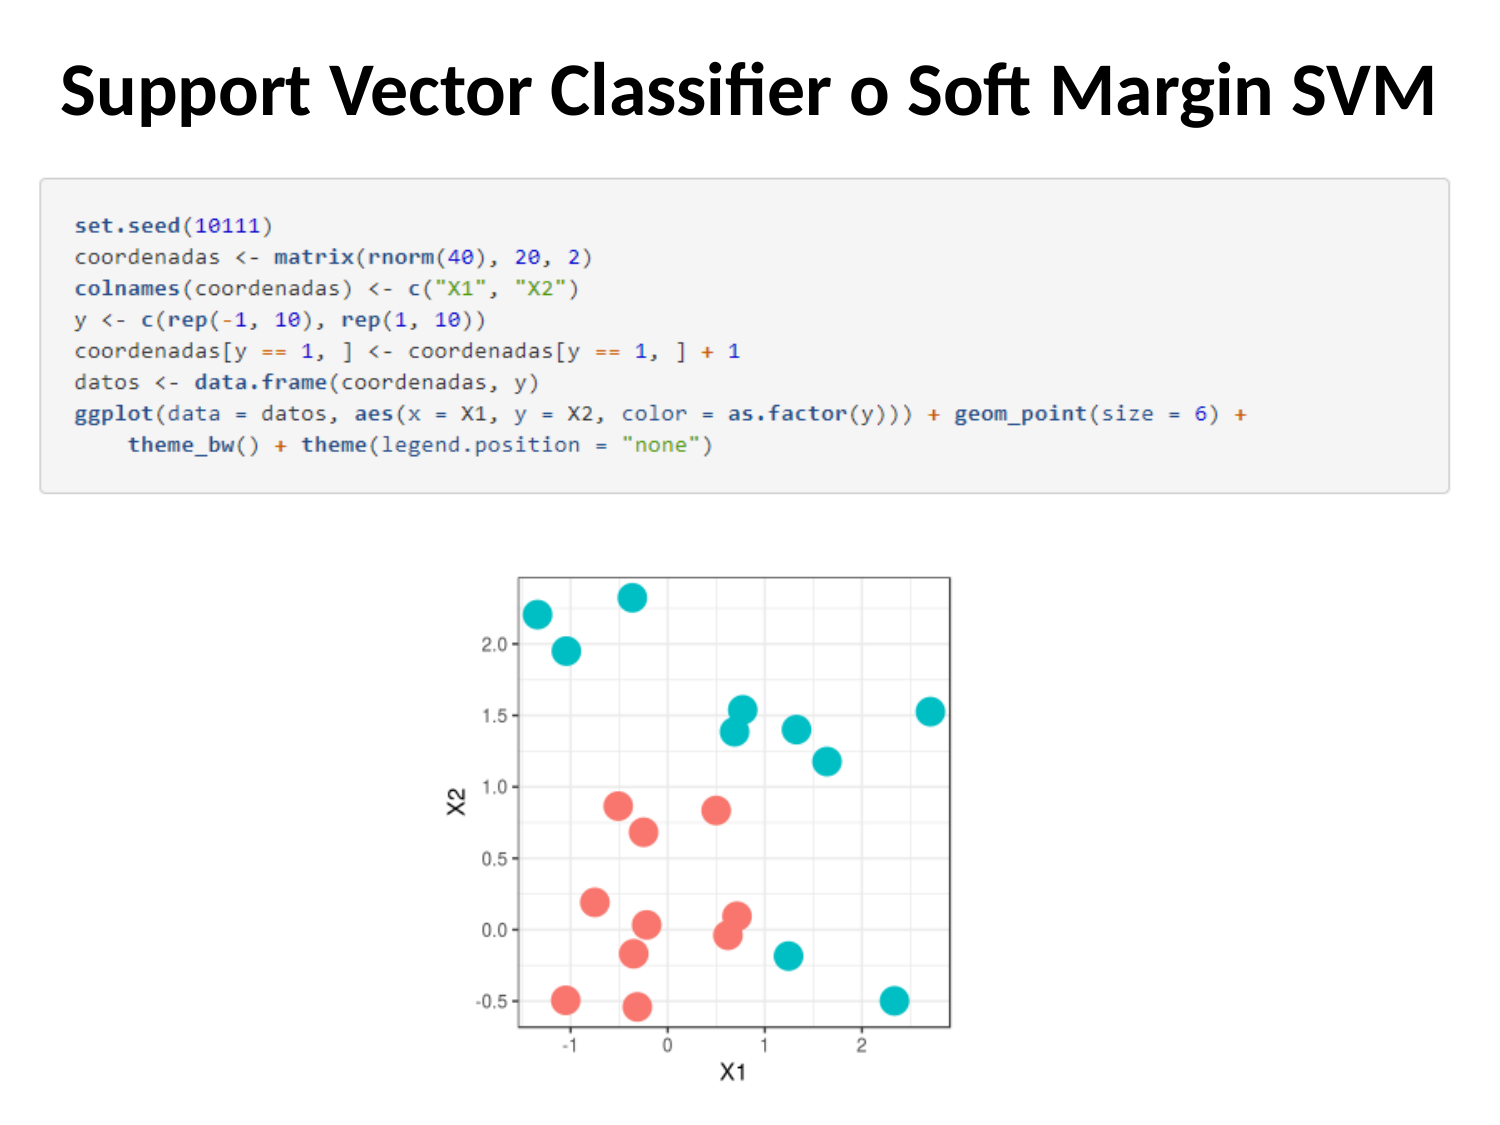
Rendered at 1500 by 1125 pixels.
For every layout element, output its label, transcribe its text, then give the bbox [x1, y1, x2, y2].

title Support Vector Classifier o Soft Margin SVM [0, 21, 1500, 149]
picture [442, 574, 954, 1089]
picture [38, 175, 1457, 500]
